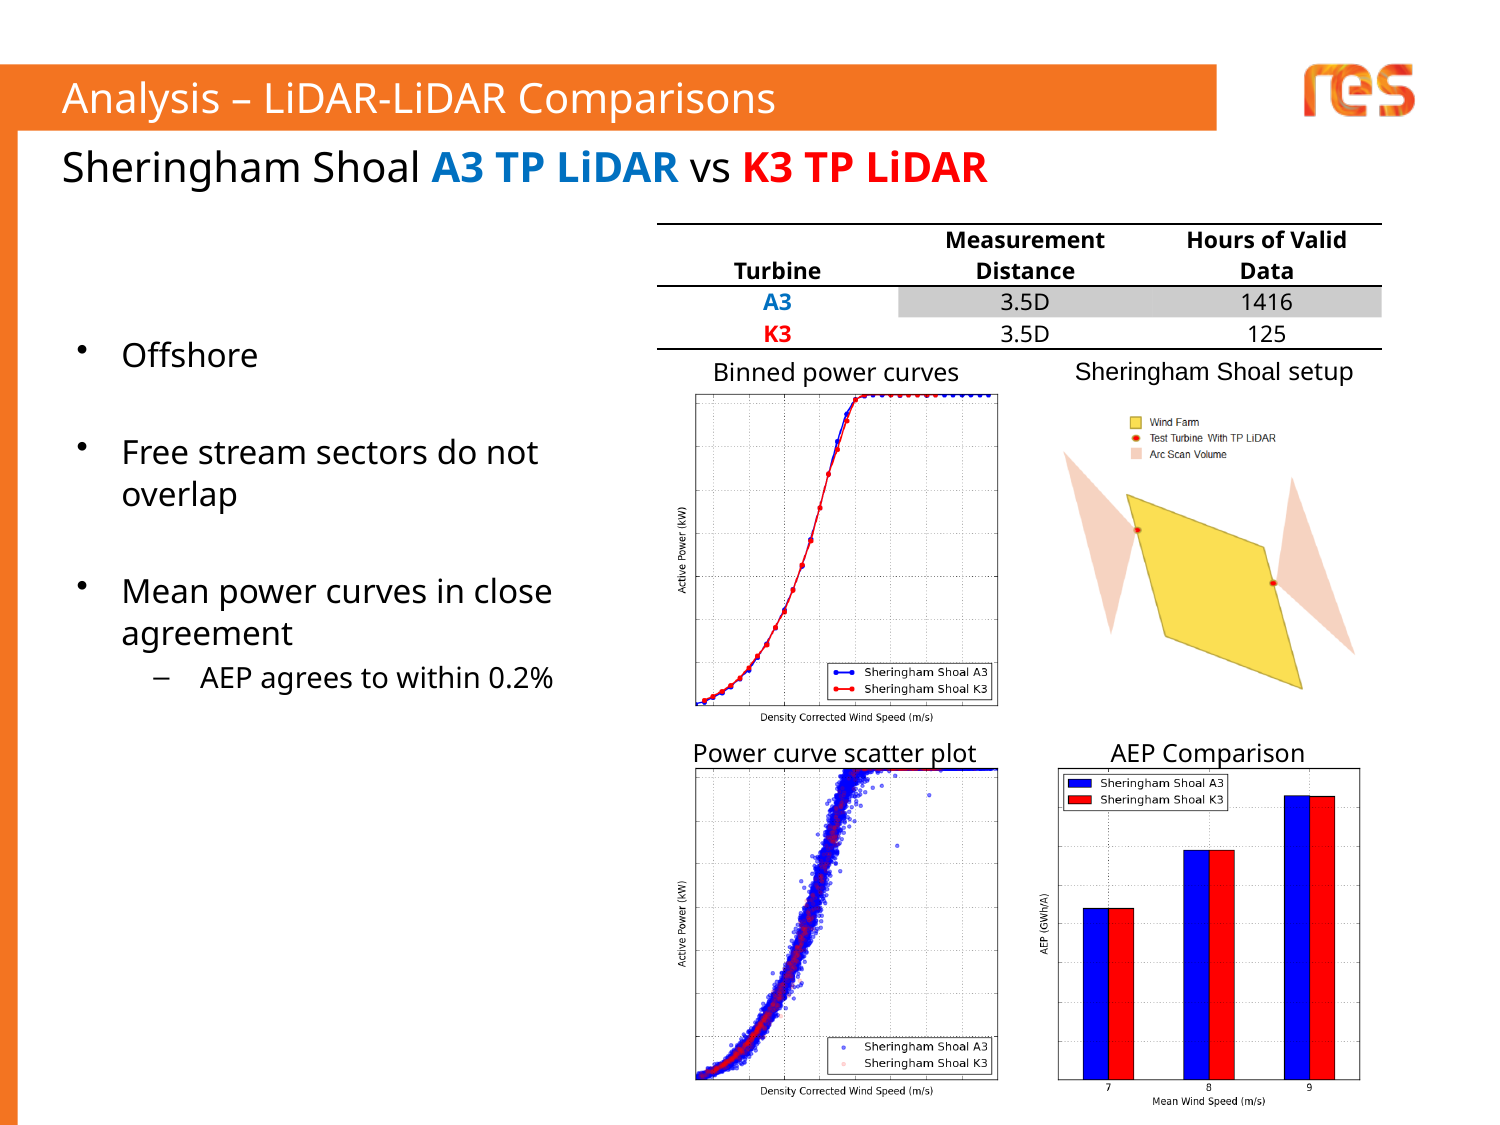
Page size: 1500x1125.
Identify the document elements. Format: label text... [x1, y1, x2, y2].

table_header Hours of Valid Data [1152, 225, 1382, 285]
table_cell K3 [657, 317, 898, 348]
picture [672, 386, 1369, 1110]
picture [1302, 63, 1416, 119]
text_box Sheringham Shoal A3 TP LiDAR vs K3 TP LiDAR [46, 138, 1300, 192]
table_cell A3 [657, 287, 898, 317]
table_cell 3.5D [898, 317, 1152, 348]
table_header Turbine [657, 225, 898, 285]
text_box Offshore Free stream sectors do not overlap Mean power curves in close agreement AEP agrees to within 0.2% [61, 277, 630, 979]
table_cell 3.5D [898, 287, 1152, 317]
text_box Binned power curves [698, 349, 977, 385]
table_cell 1416 [1152, 287, 1382, 317]
title Analysis – LiDAR-LiDAR Comparisons [46, 70, 954, 124]
table_header Measurement Distance [898, 225, 1152, 285]
text_box Sheringham Shoal setup [1047, 348, 1382, 393]
table_cell 125 [1152, 317, 1382, 348]
